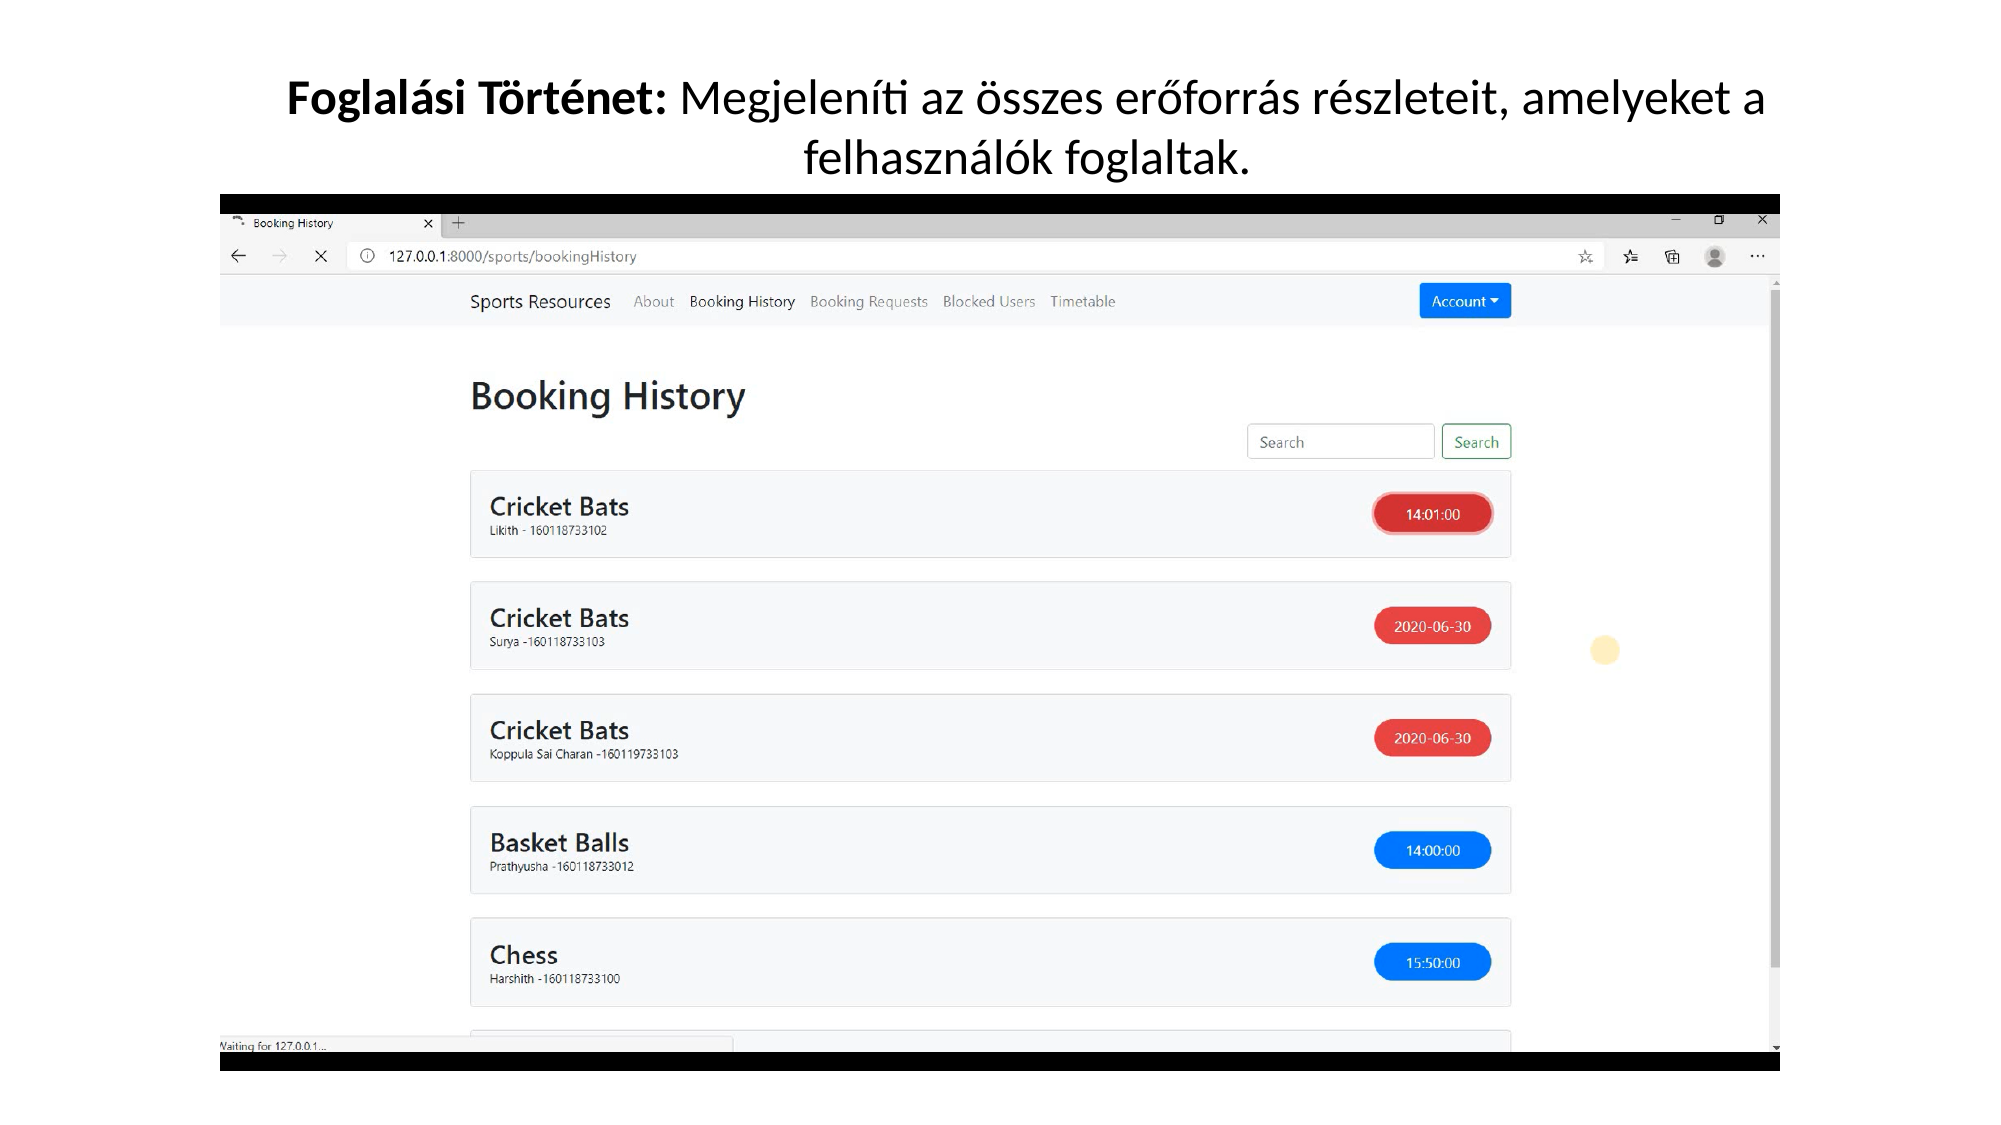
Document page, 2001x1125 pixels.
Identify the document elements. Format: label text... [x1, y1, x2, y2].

text_box Foglalási Történet: Megjeleníti az összes erőforrás részleteit, amelyeket a felhasználók foglaltak. [87, 67, 1912, 182]
picture [220, 194, 1780, 1071]
